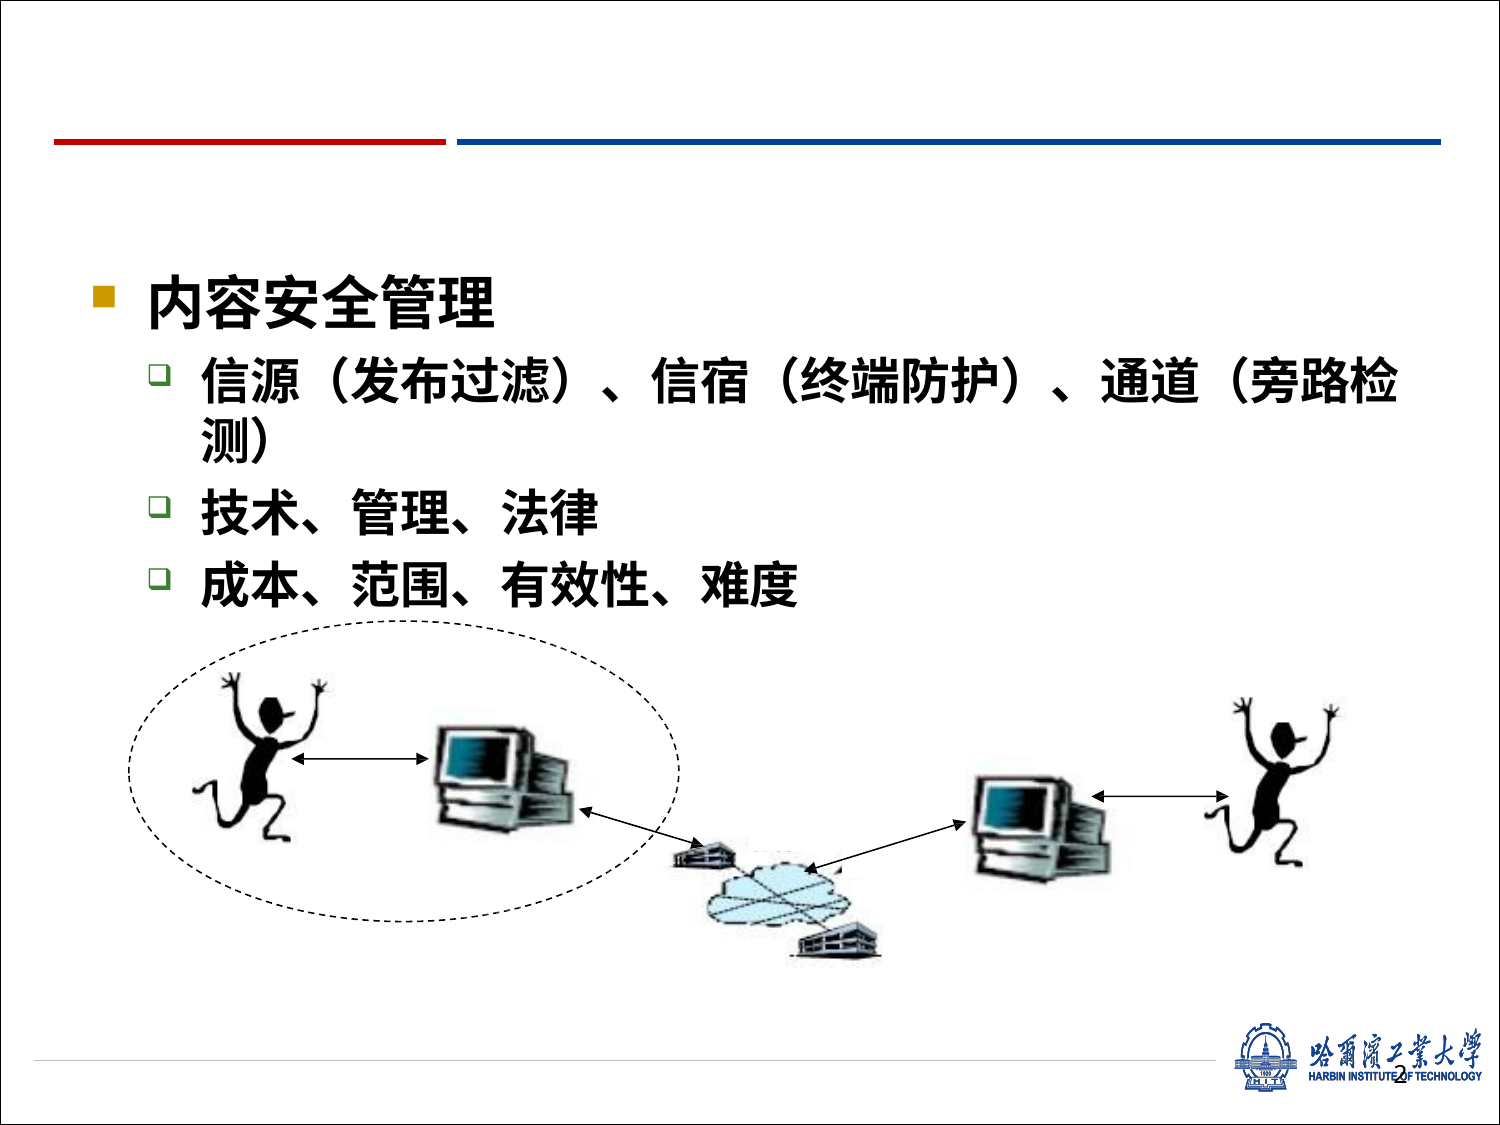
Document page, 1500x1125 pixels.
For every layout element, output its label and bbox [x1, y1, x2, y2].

text_box [0, 0, 1500, 1125]
